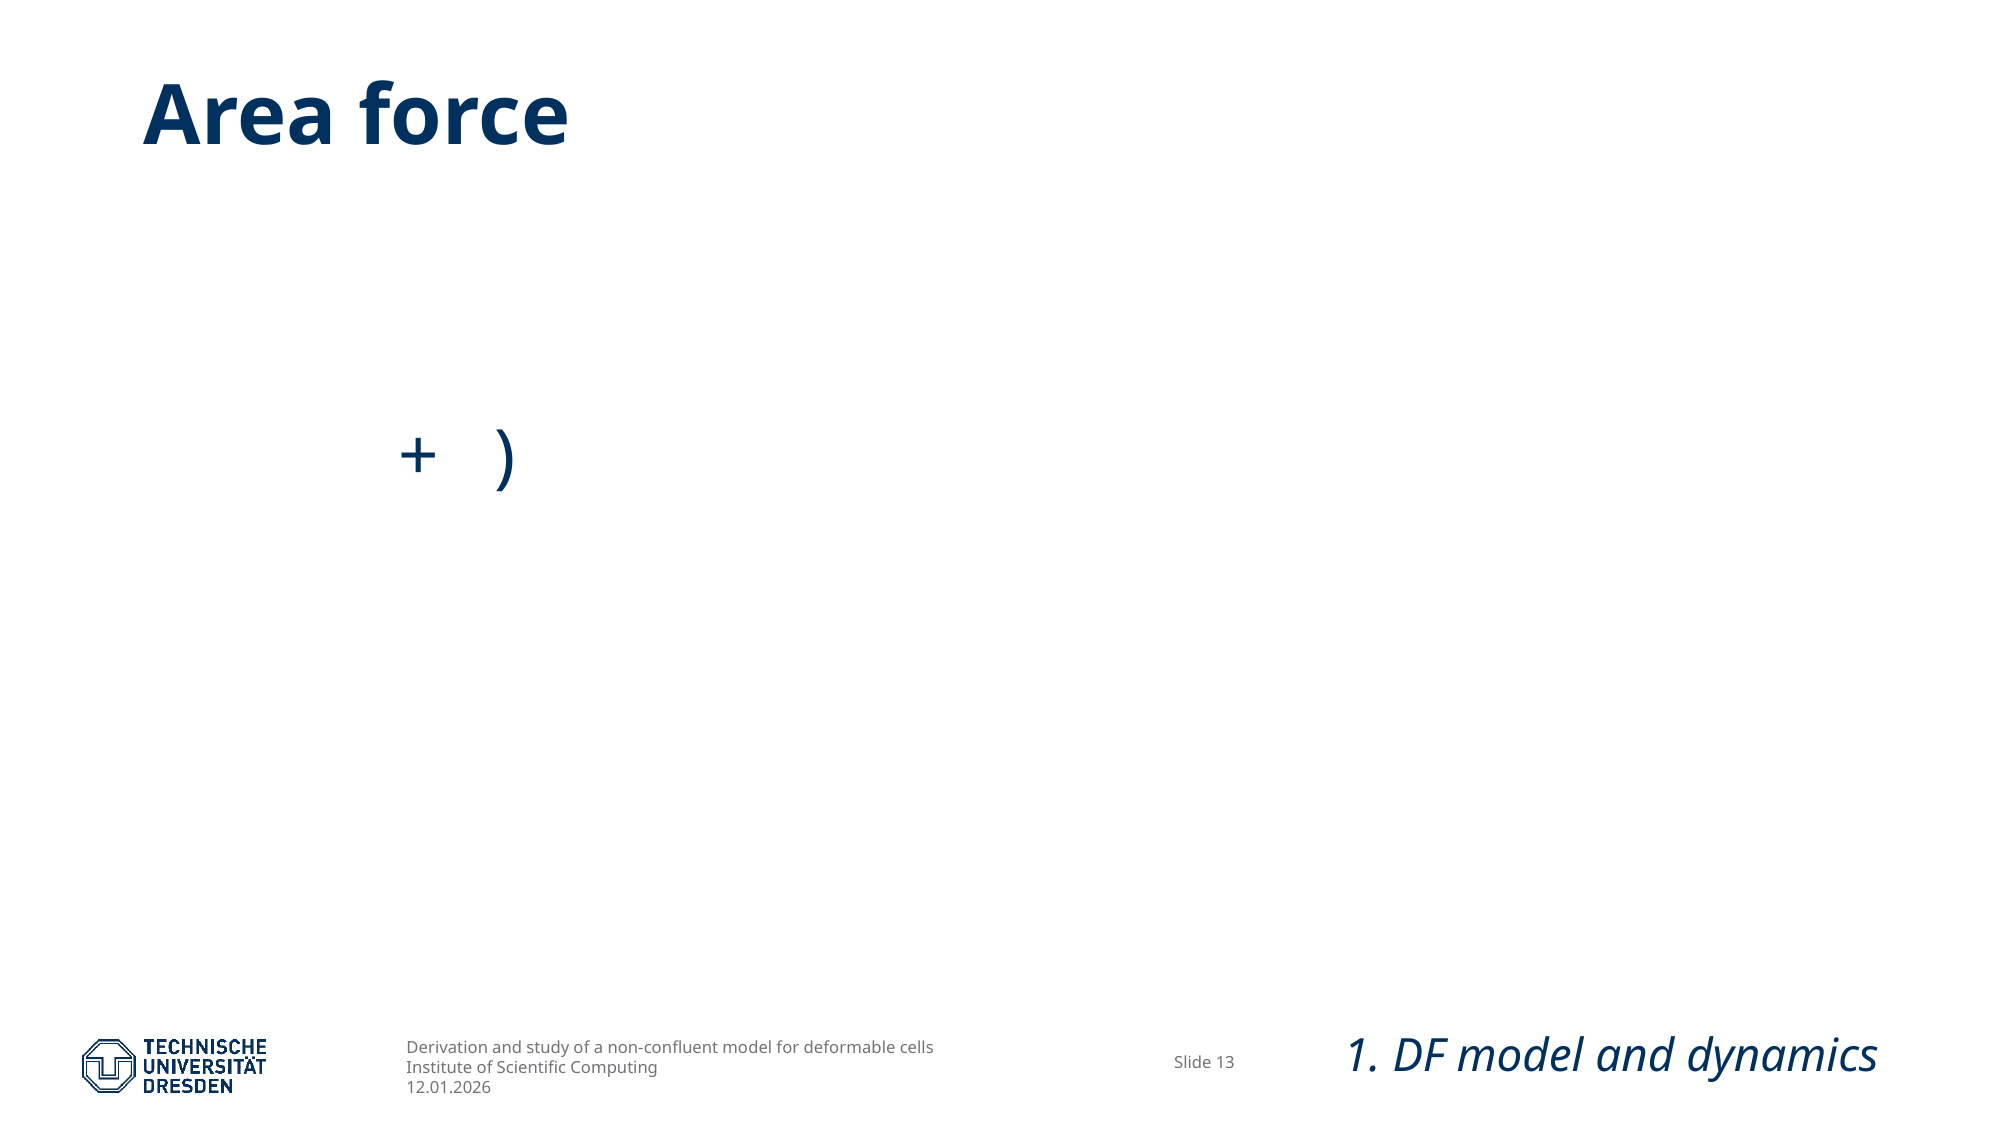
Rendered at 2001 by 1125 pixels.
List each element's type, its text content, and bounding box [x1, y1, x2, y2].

list Area force [143, 61, 1880, 148]
title 1. DF model and dynamics [1320, 1025, 1880, 1092]
picture [82, 1039, 266, 1093]
